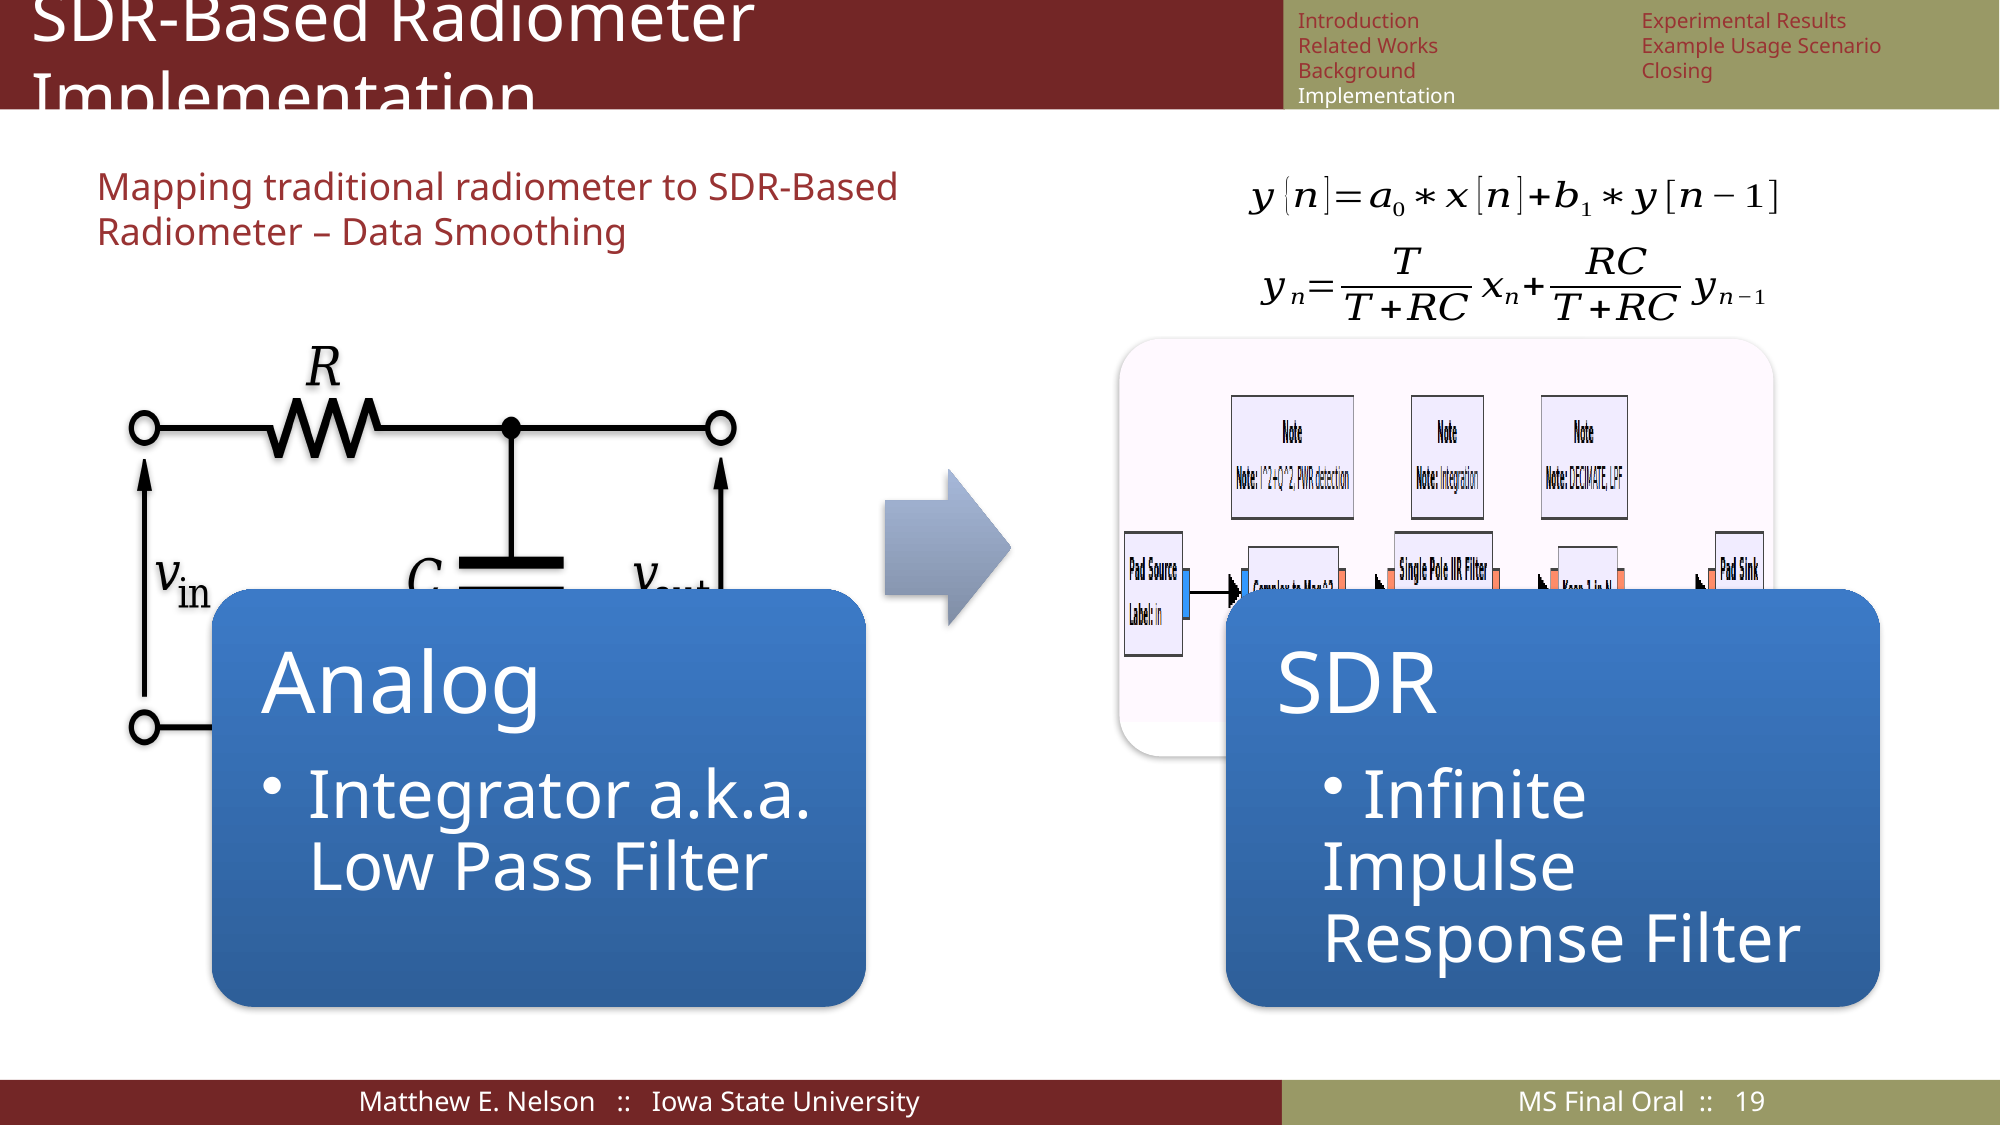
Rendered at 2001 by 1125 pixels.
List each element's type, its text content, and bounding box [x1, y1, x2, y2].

text_box Mapping traditional radiometer to SDR-Based Radiometer – Data Smoothing [81, 155, 993, 261]
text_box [104, 338, 1881, 1008]
text_box Introduction Related Works Background Implementation Experimental Results Example Usage Scenario Closing [1283, 0, 2000, 110]
title SDR-Based Radiometer Implementation [16, 0, 1283, 110]
